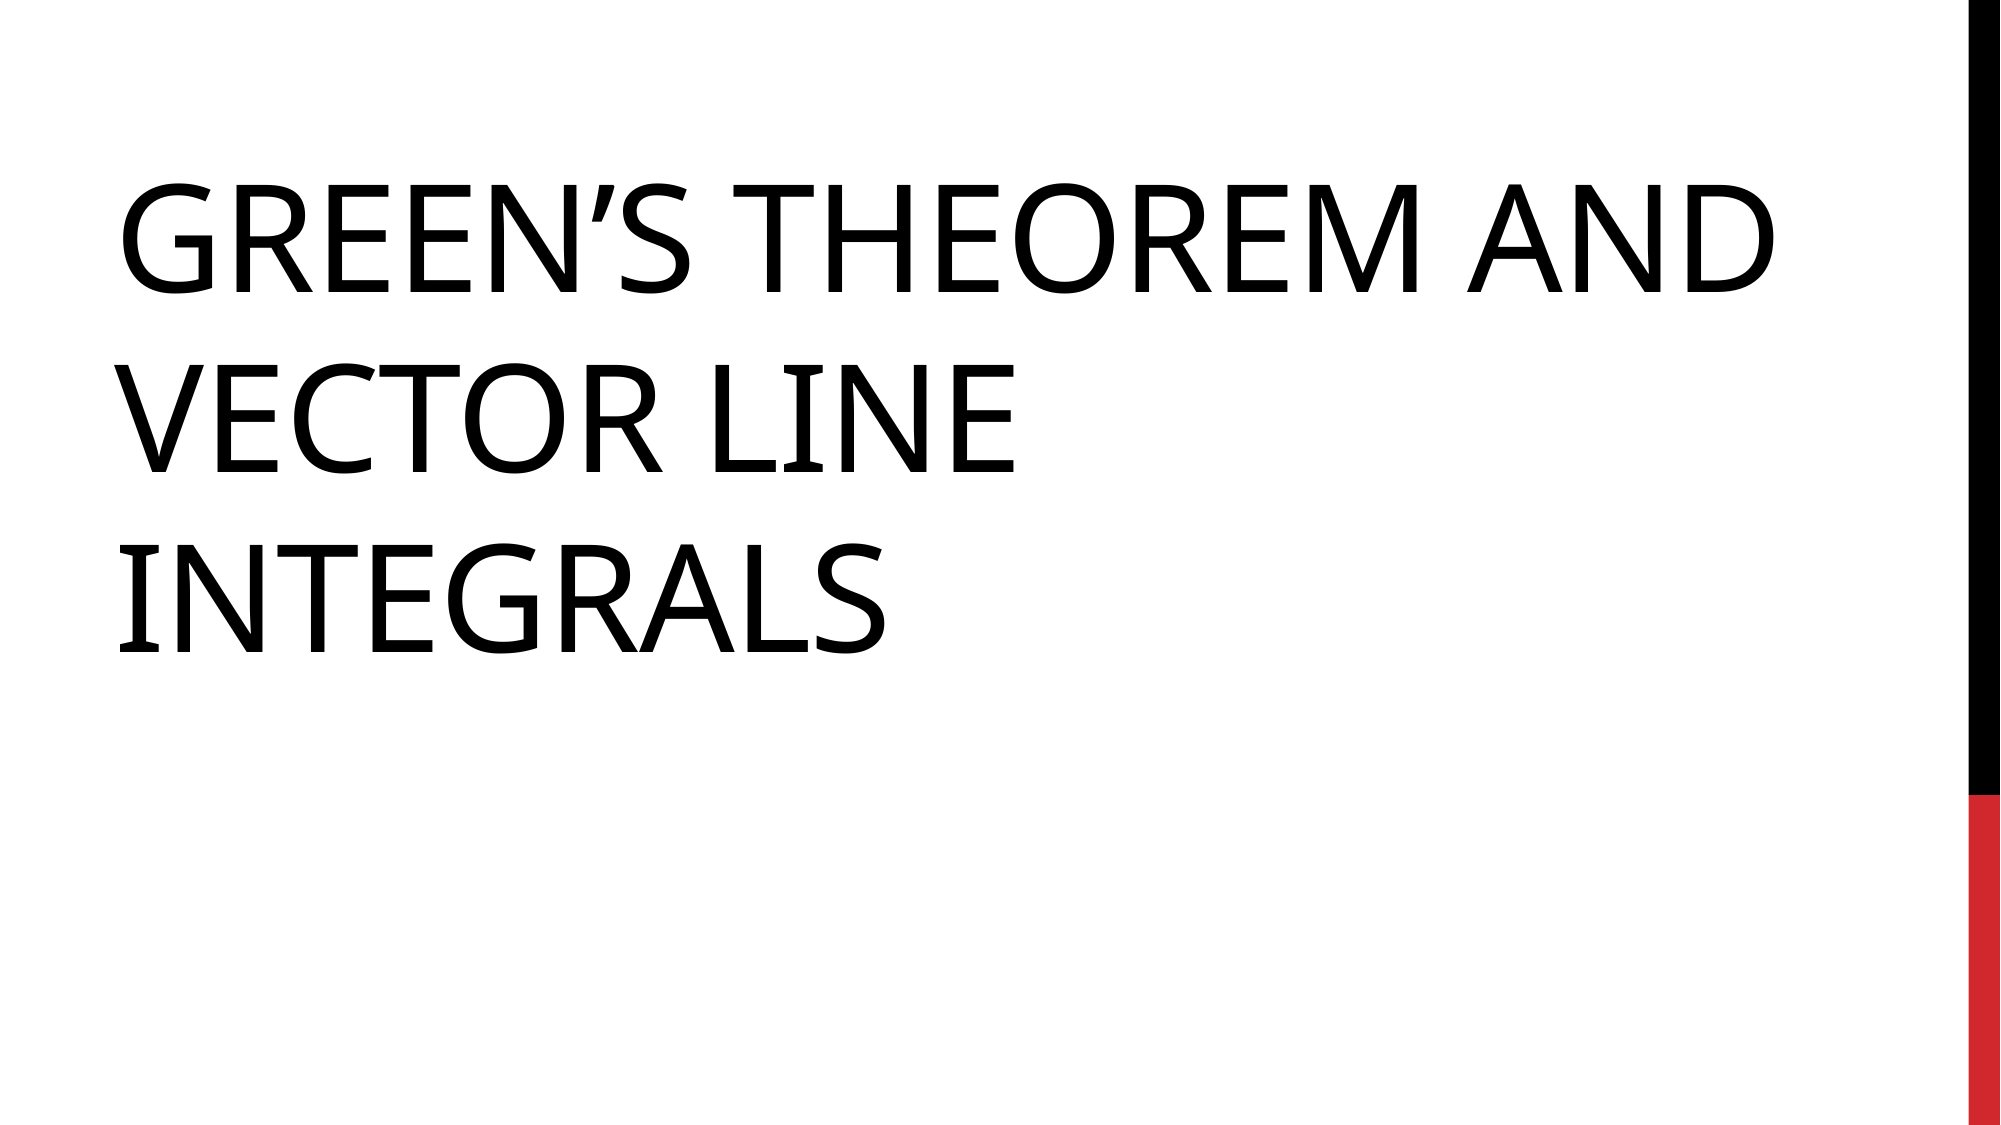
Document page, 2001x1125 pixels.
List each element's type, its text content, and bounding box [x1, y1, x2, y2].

title Green’s Theorem and Vector Line Integrals [99, 37, 1800, 788]
